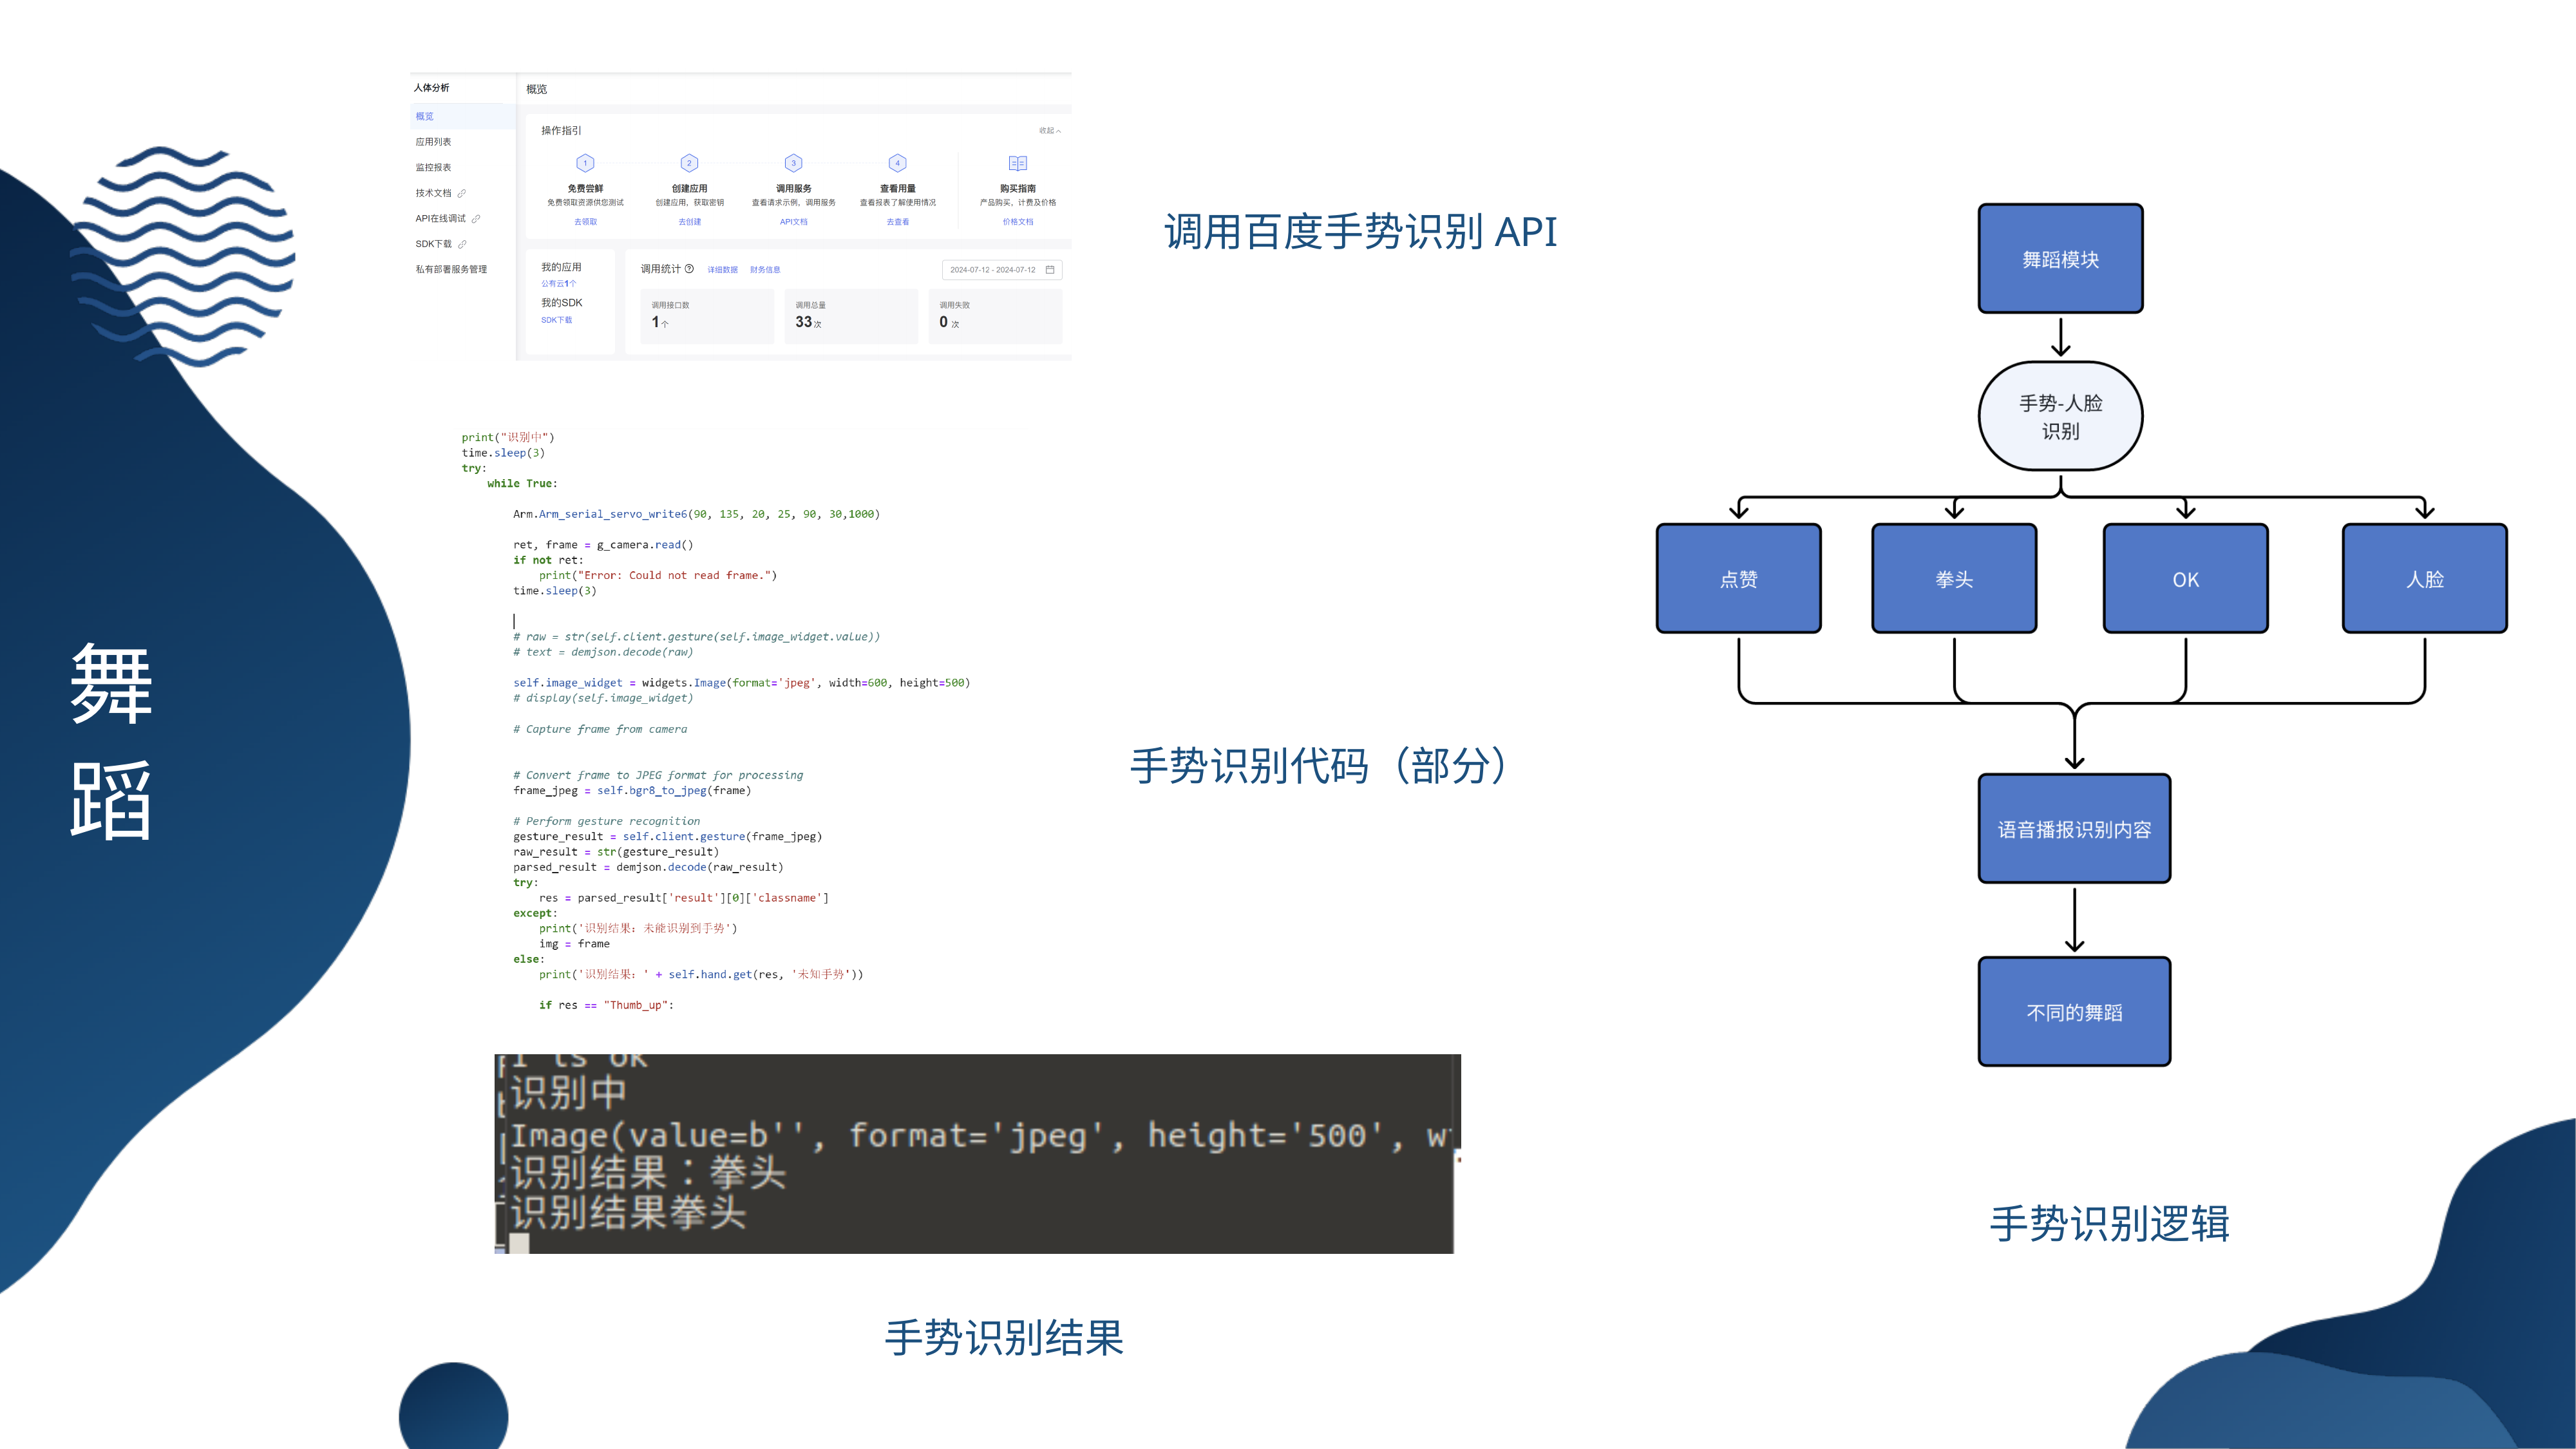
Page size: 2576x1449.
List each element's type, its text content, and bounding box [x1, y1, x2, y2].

text_box 手势识别结果 [735, 1307, 1274, 1354]
picture [495, 1054, 1461, 1255]
picture [1622, 170, 2542, 1101]
text_box 手势识别代码（部分） [1061, 735, 1600, 782]
text_box 手势识别逻辑 [1841, 1194, 2210, 1240]
text_box 调用百度手势识别API [1092, 201, 1618, 250]
picture [0, 68, 1072, 1449]
picture [2123, 1116, 2576, 1449]
